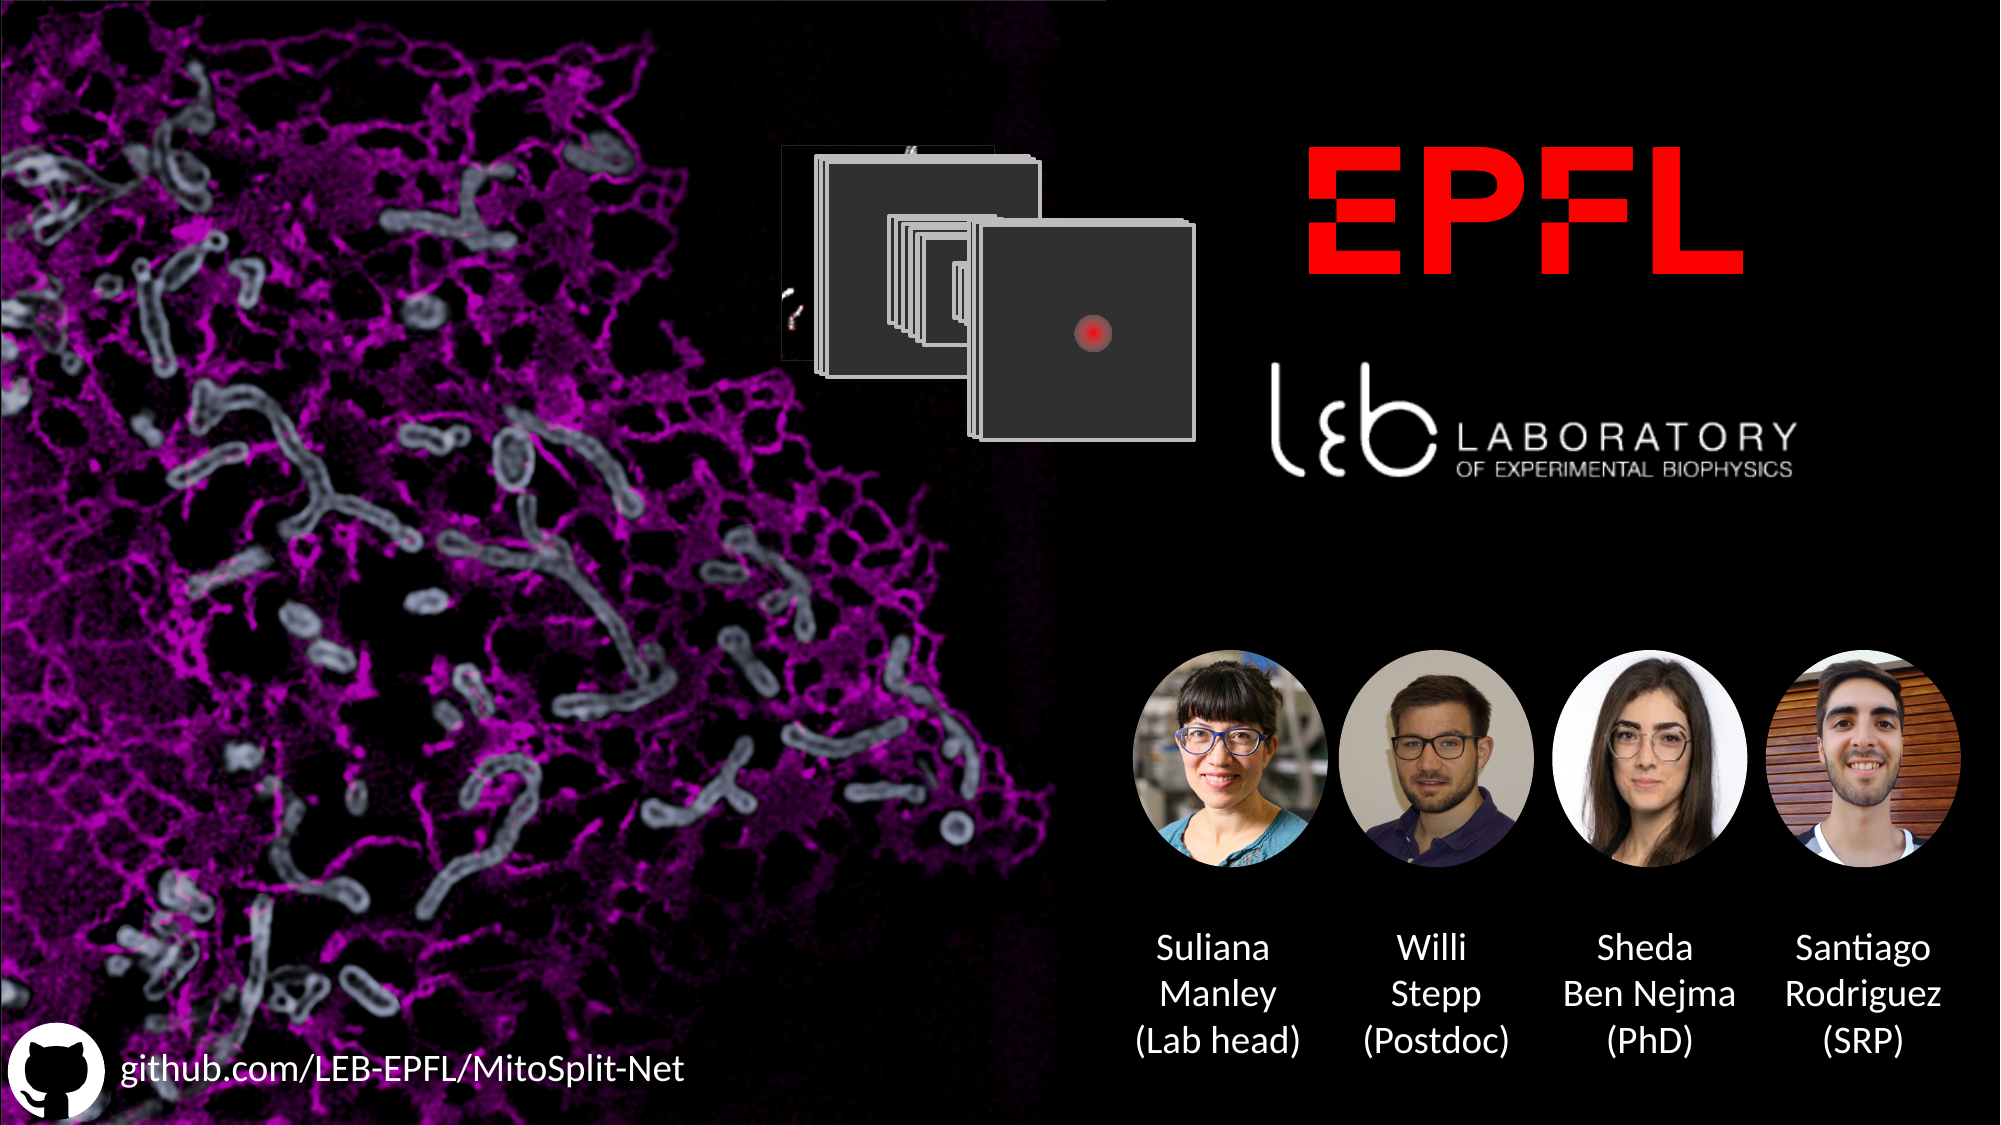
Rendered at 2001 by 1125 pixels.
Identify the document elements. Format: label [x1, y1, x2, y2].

text_box [781, 145, 1195, 441]
picture [1238, 360, 1811, 487]
picture [1309, 146, 1743, 274]
text_box [1049, 649, 2000, 1104]
picture [0, 0, 1106, 1125]
